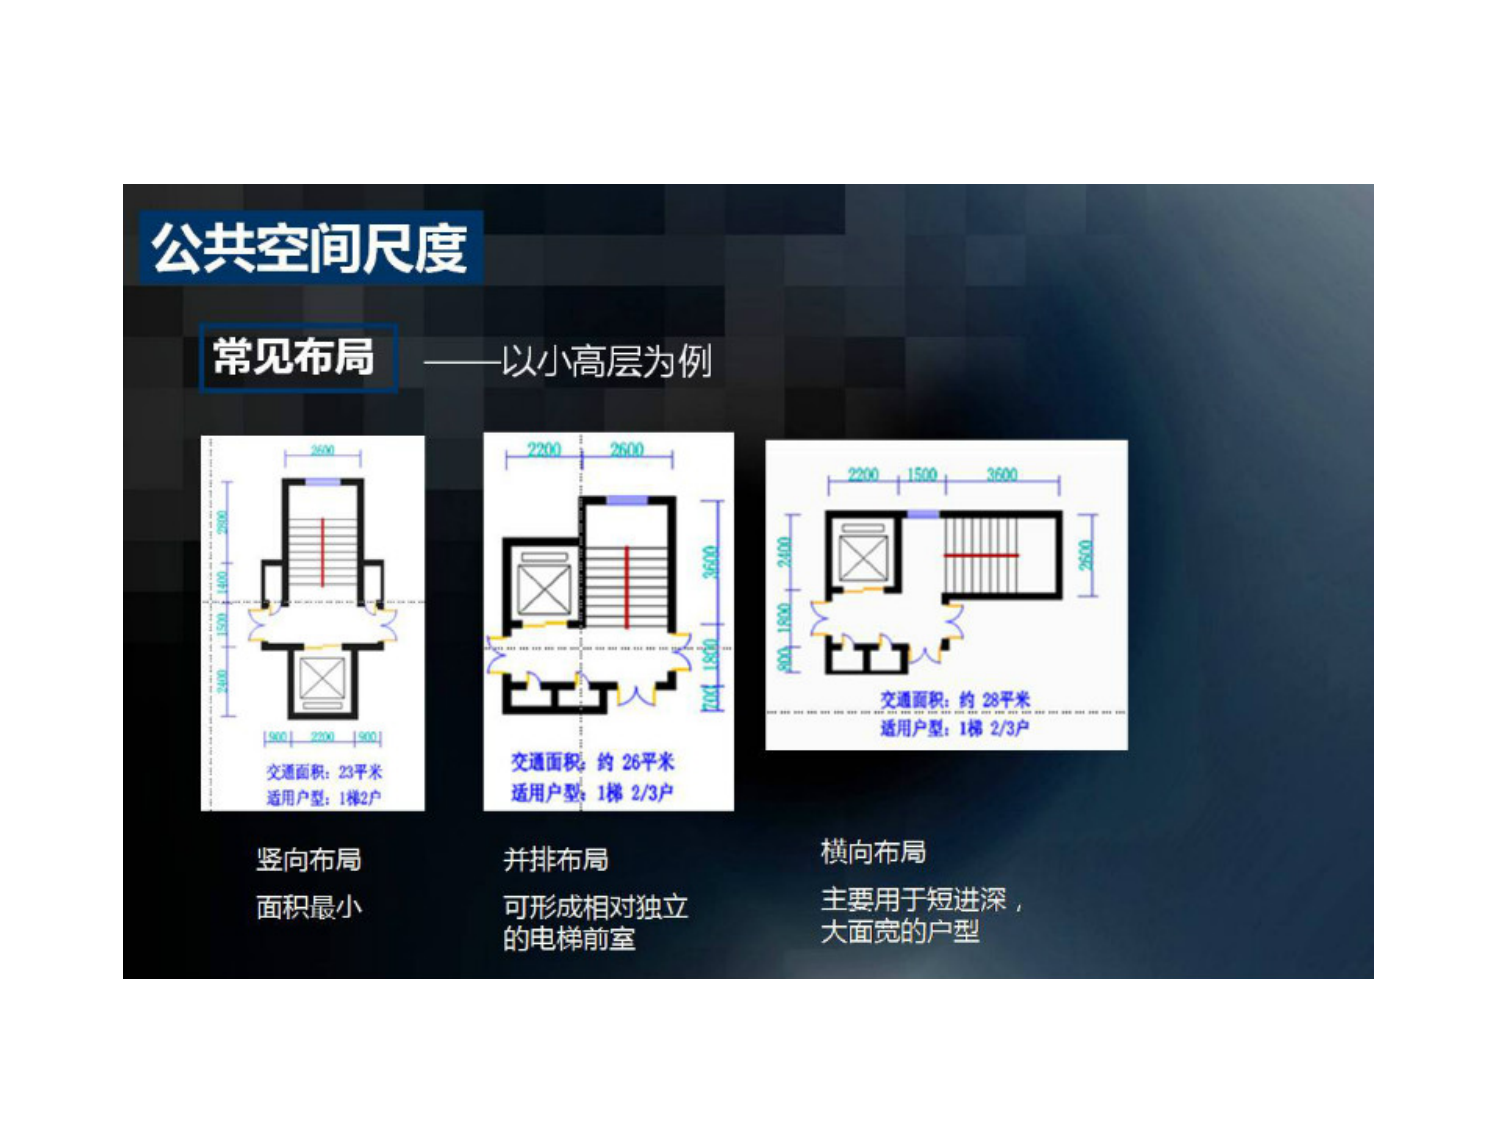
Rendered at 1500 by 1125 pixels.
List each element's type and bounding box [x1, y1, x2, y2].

picture [123, 184, 1375, 979]
